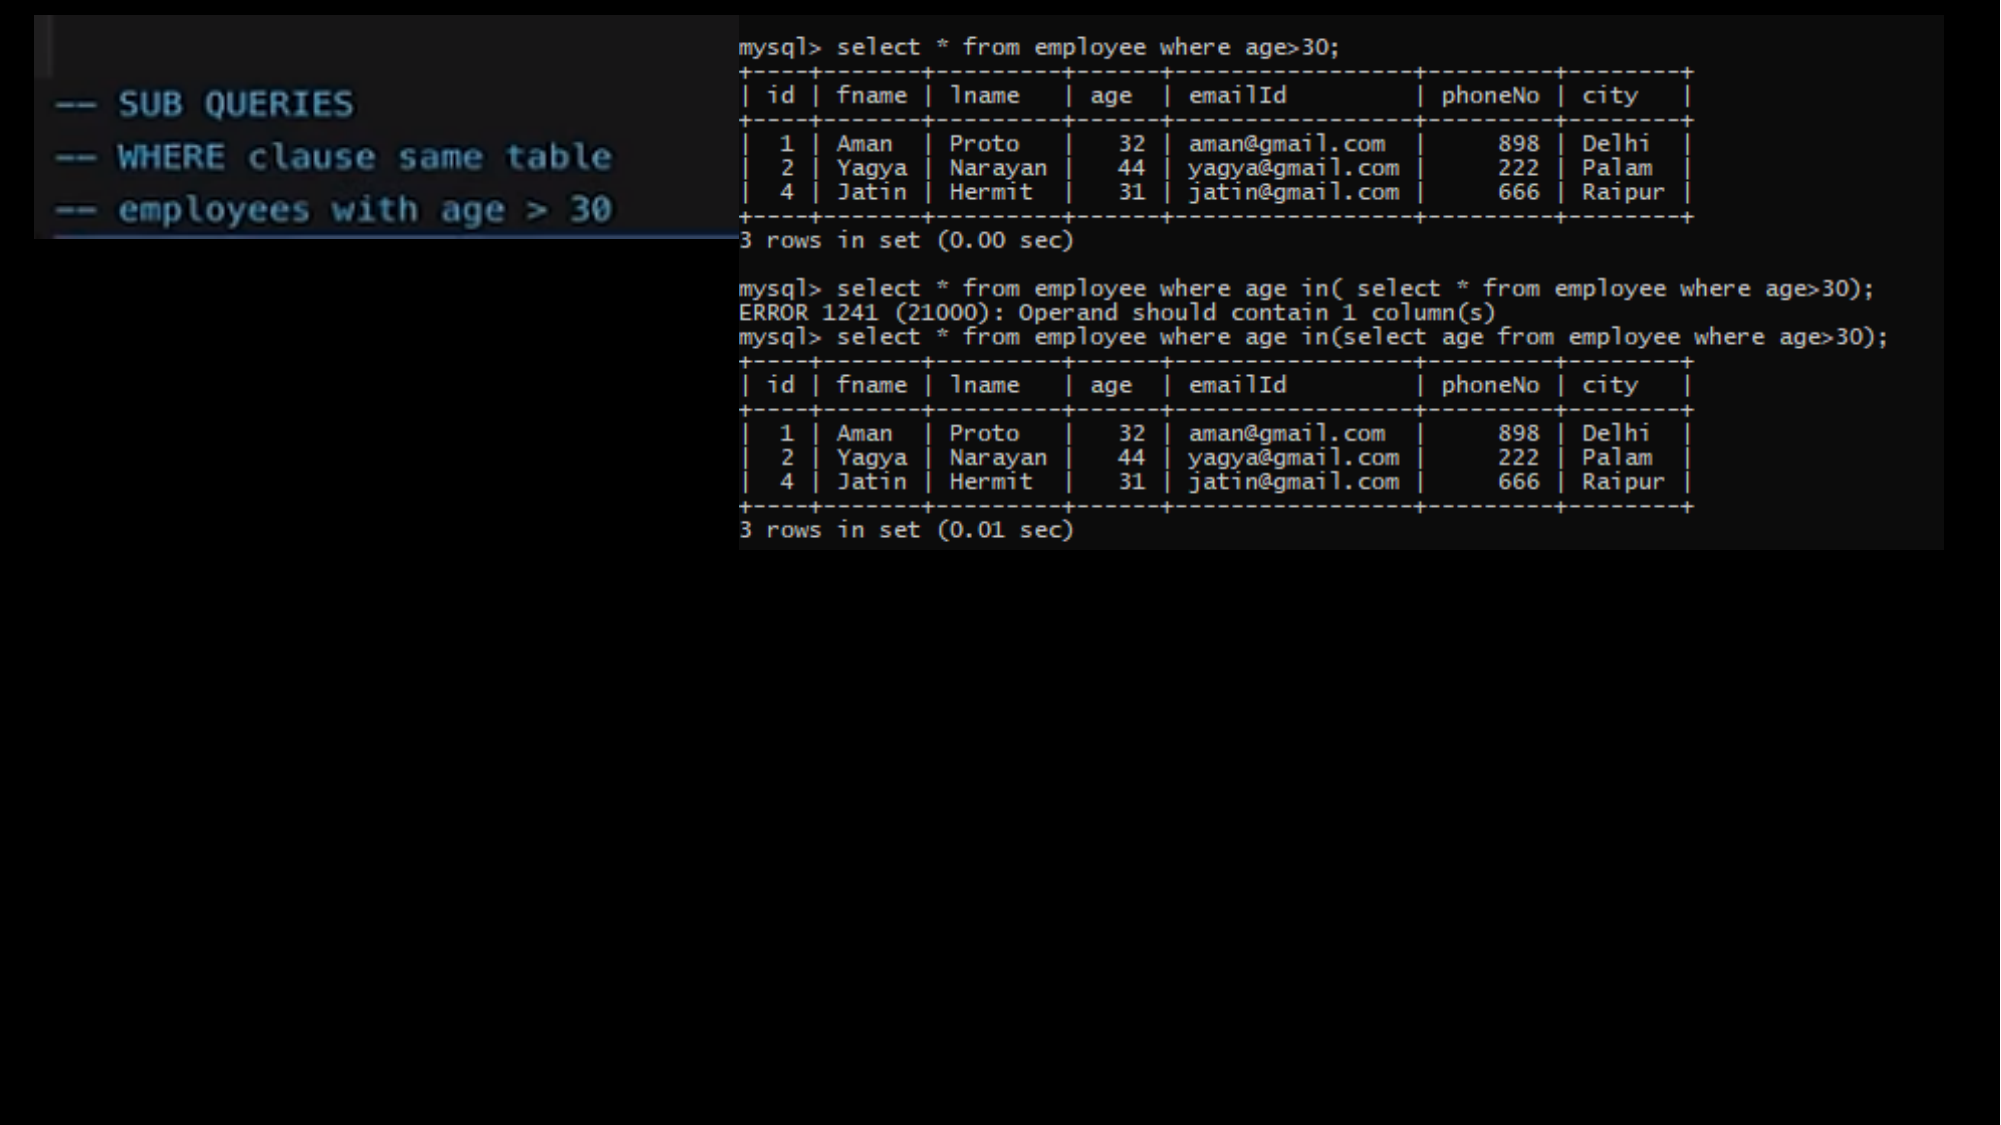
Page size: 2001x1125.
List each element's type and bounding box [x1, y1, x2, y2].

picture [34, 15, 1944, 550]
